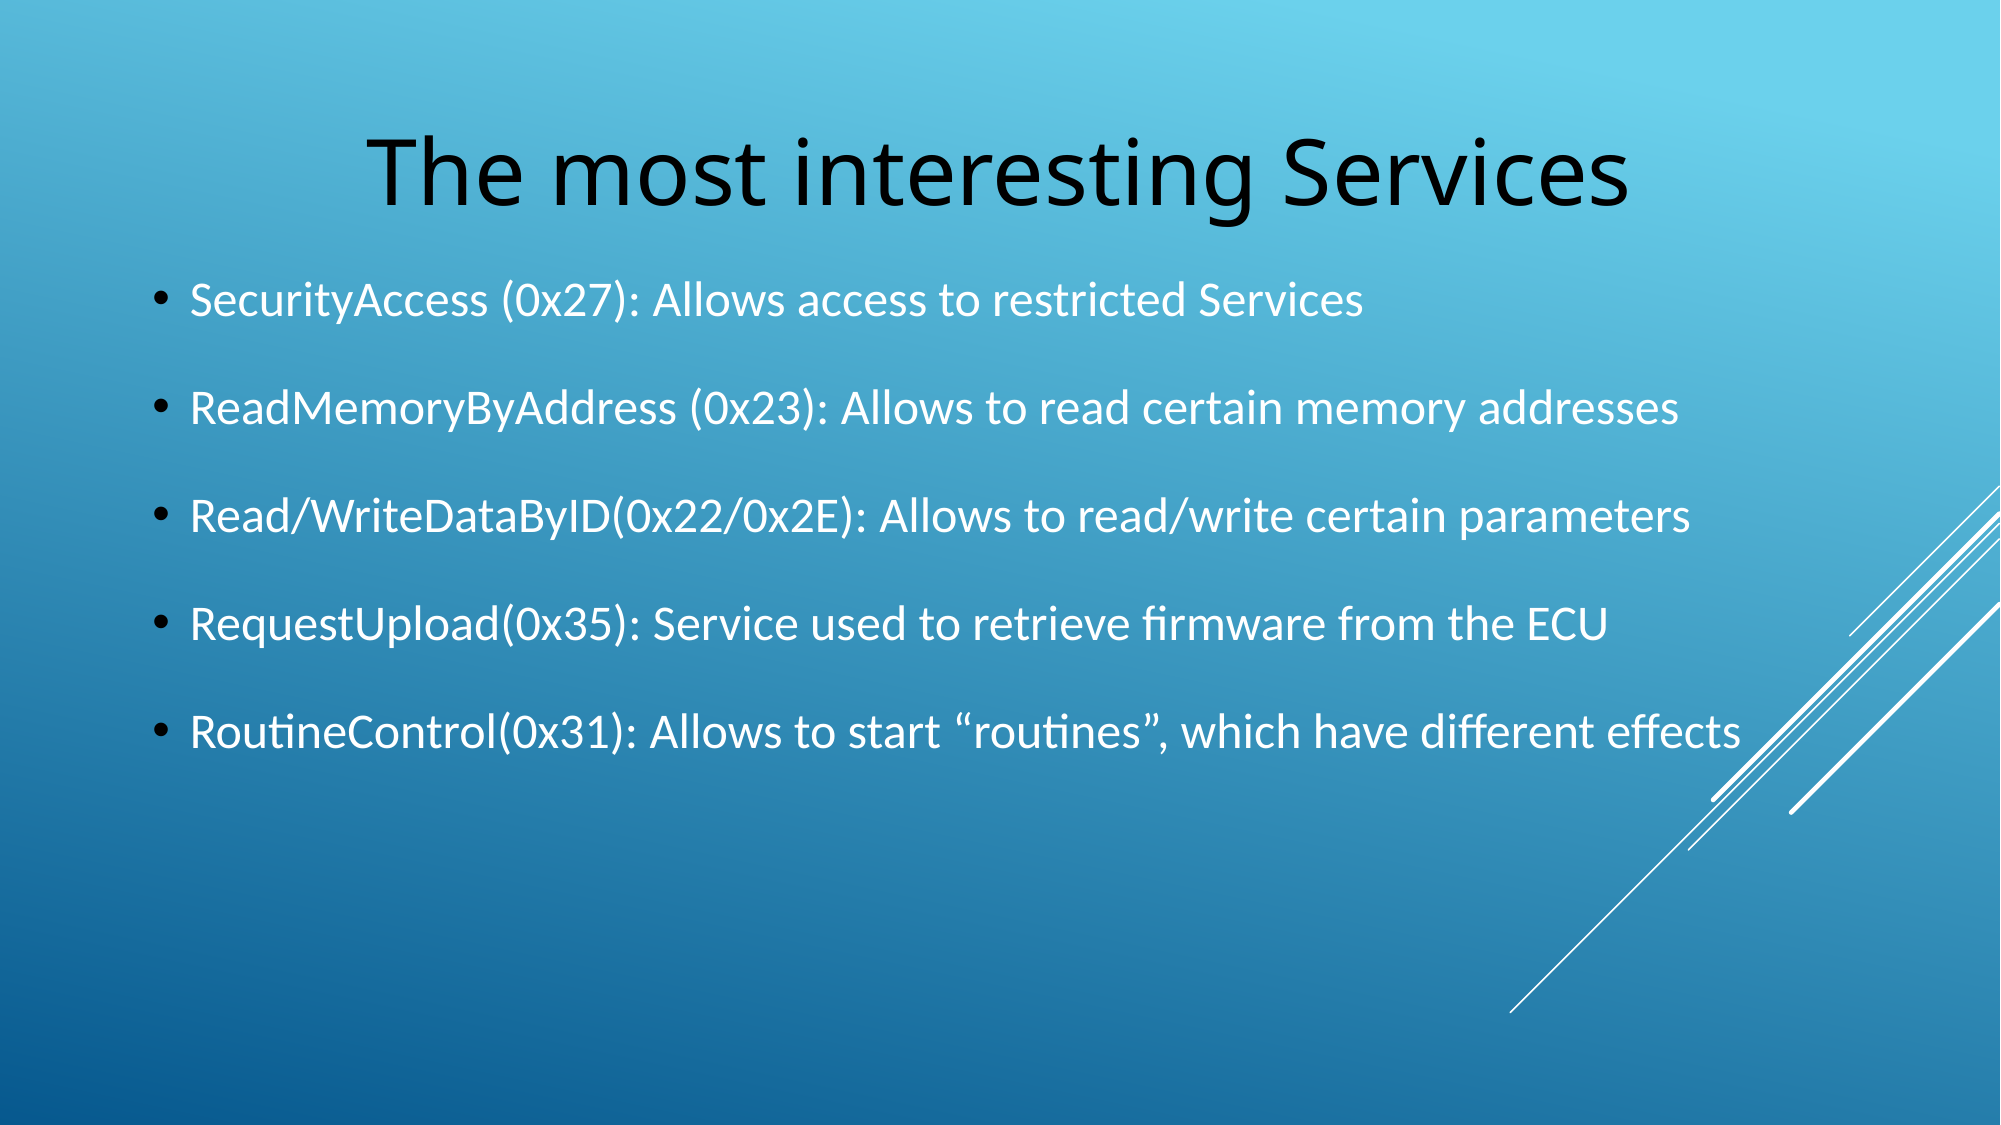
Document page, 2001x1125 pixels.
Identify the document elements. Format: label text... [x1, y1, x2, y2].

text_box SecurityAccess (0x27): Allows access to restricted Services ReadMemoryByAddress (0x23): Allows to read certain memory addresses Read/WriteDataByID(0x22/0x2E): Allows to read/write certain parameters RequestUpload(0x35): Service used to retrieve firmware from the ECU RoutineControl(0x31): Allows to start “routines”, which have different effects [137, 265, 1848, 812]
text_box The most interesting Services [137, 59, 1863, 278]
